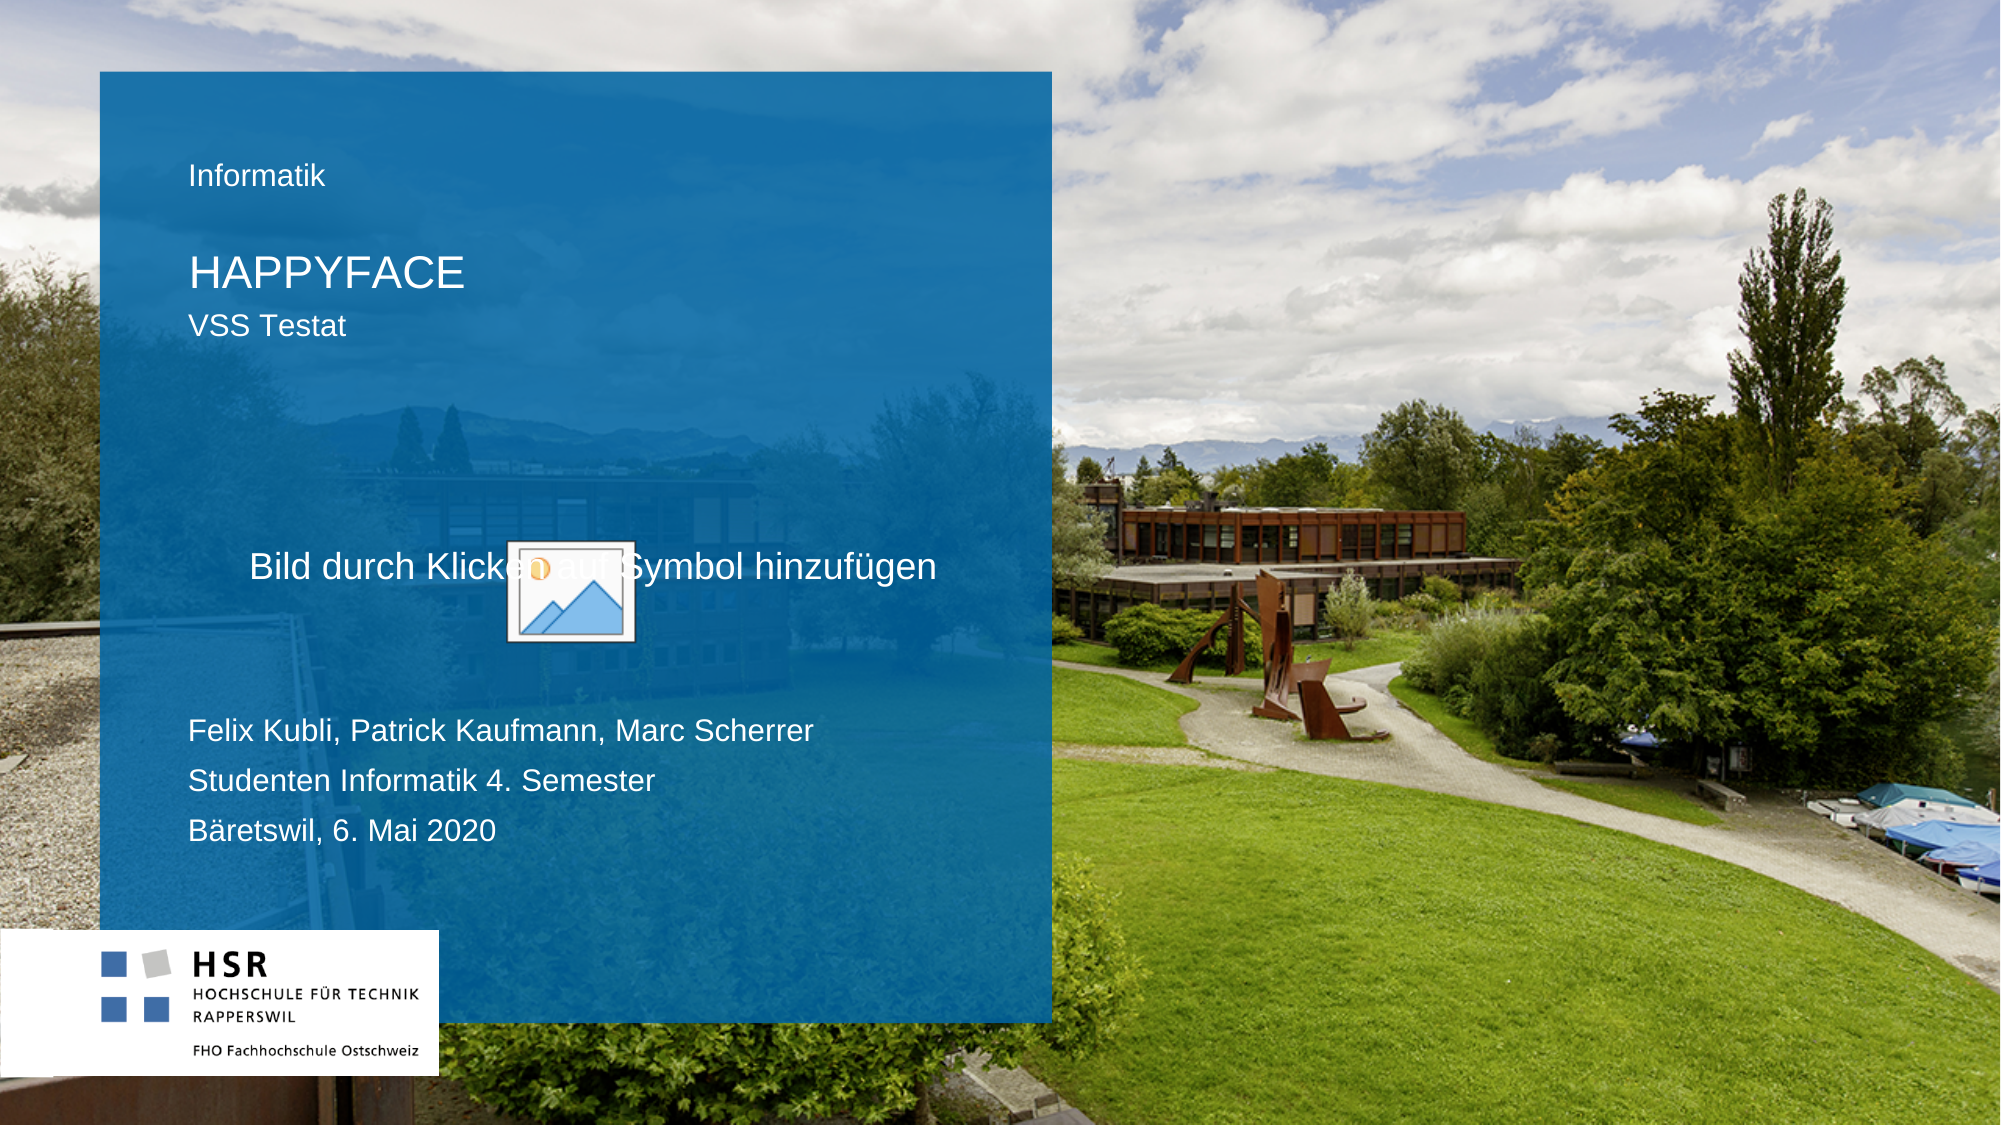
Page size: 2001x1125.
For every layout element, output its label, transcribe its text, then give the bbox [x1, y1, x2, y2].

list VSS Testat [99, 305, 1361, 363]
picture [0, 0, 2001, 1125]
picture [54, 931, 438, 1075]
subtitle Felix Kubli, Patrick Kaufmann, Marc Scherrer Studenten Informatik 4. Semester Bäretswil, 6. Mai 2020 [99, 686, 1361, 936]
title Happyface [99, 242, 1361, 305]
list Informatik [99, 147, 1361, 205]
picture [221, 534, 922, 650]
